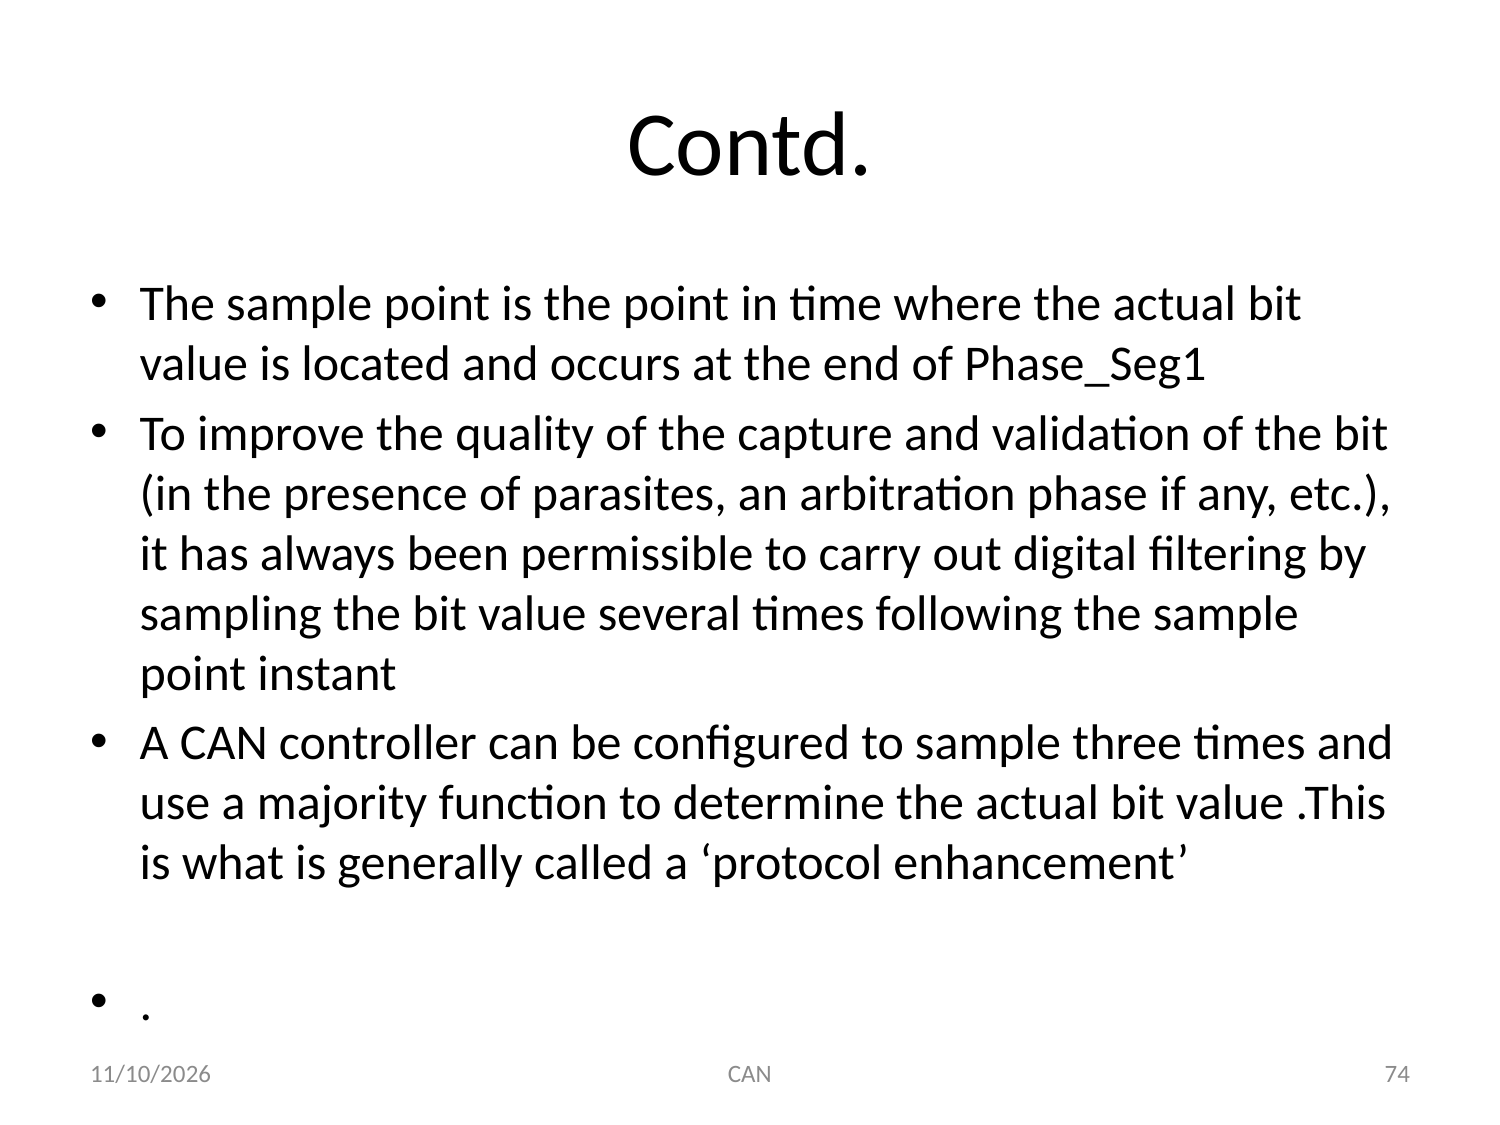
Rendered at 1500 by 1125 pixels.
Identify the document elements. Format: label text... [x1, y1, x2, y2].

footer CAN [512, 1042, 988, 1103]
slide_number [75, 1042, 425, 1103]
slide_number 74 [1074, 1042, 1425, 1103]
list The sample point is the point in time where the actual bit value is located and occurs at the end of Phase_Seg1 To improve the quality of the capture and validation of the bit (in the presence of parasites, an arbitration phase if any, etc.), it has always been permissible to carry out digital filtering by sampling the bit value several times following the sample point instant A CAN controller can be configured to sample three times and use a majority function to determine the actual bit value .This is what is generally called a ‘protocol enhancement’ . [75, 262, 1425, 1088]
title Contd. [75, 45, 1425, 233]
